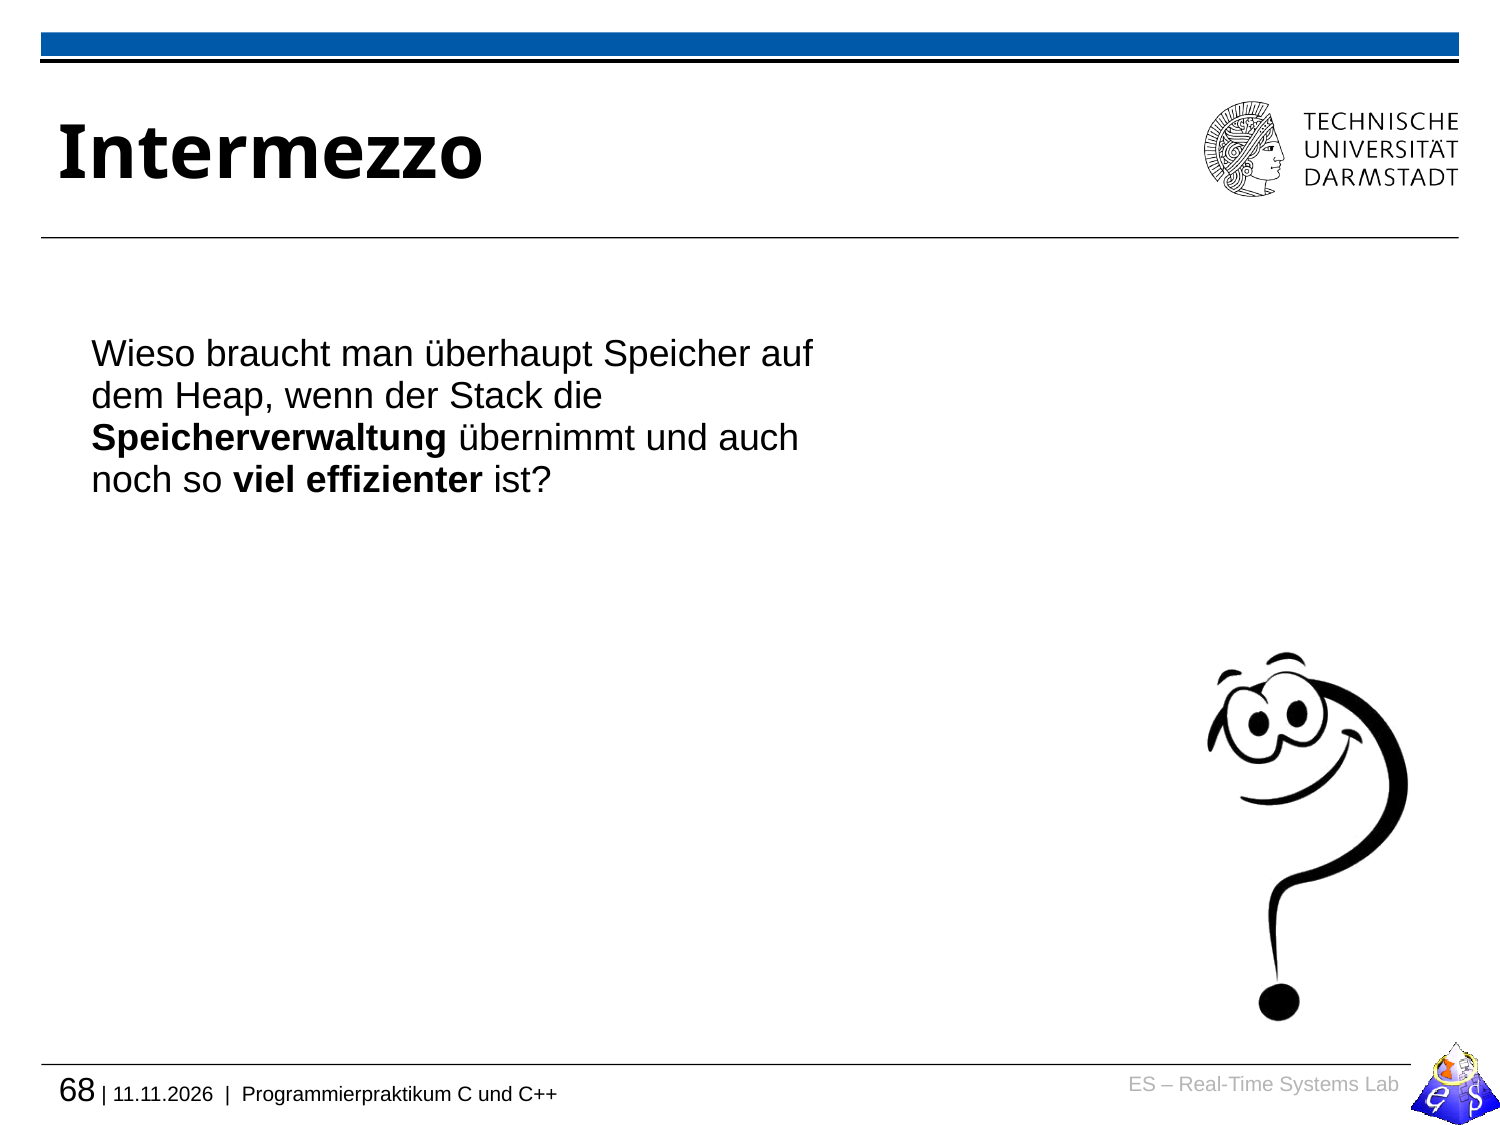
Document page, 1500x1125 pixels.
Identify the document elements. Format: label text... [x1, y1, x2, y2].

title Intermezzo [58, 80, 1187, 218]
text_box Wieso braucht man überhaupt Speicher auf dem Heap, wenn der Stack die Speicherverwaltung übernimmt und auch noch so viel effizienter ist? [76, 325, 845, 508]
picture [1187, 84, 1483, 214]
picture [1104, 645, 1483, 1024]
picture [1411, 1041, 1500, 1125]
